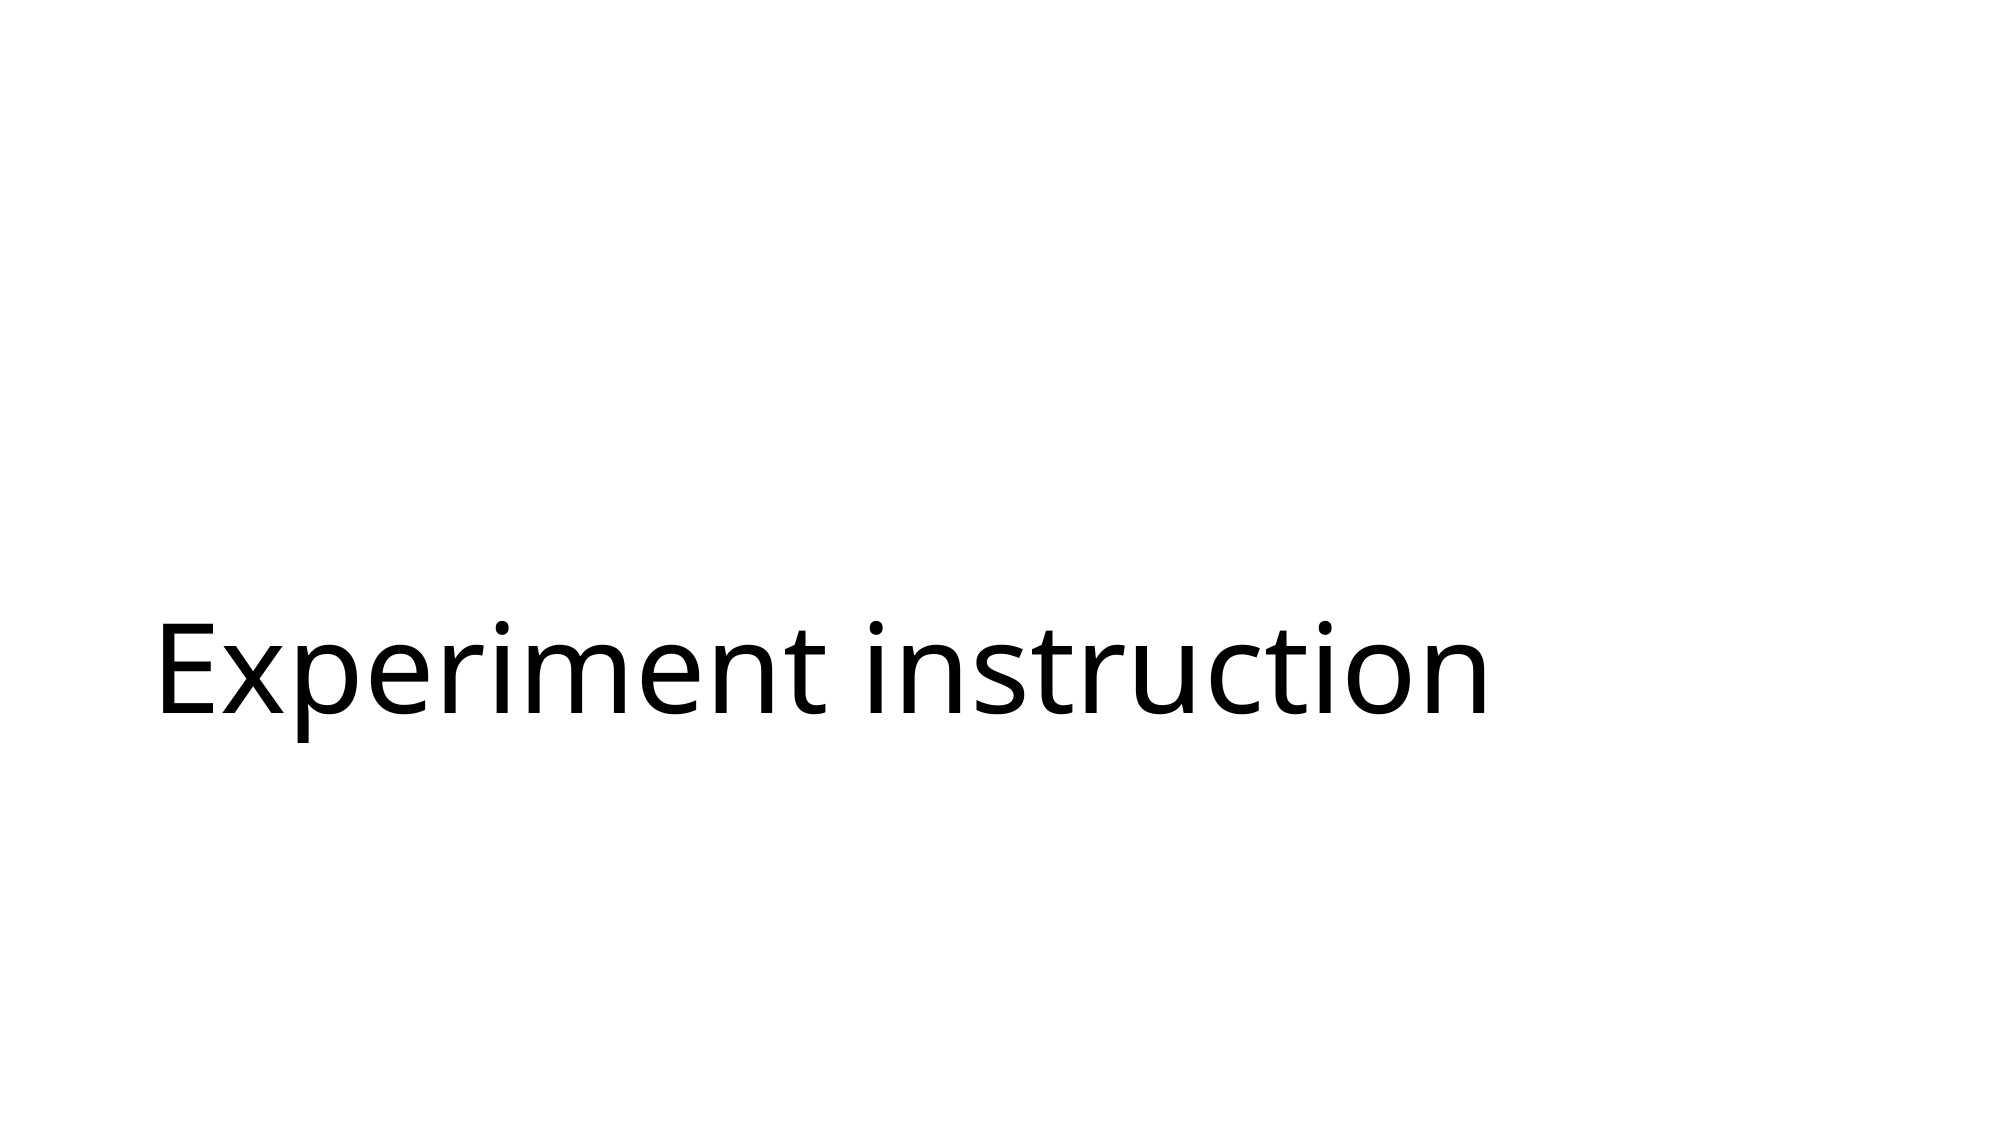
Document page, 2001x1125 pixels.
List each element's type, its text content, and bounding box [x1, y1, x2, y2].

title Experiment instruction [136, 280, 1862, 749]
